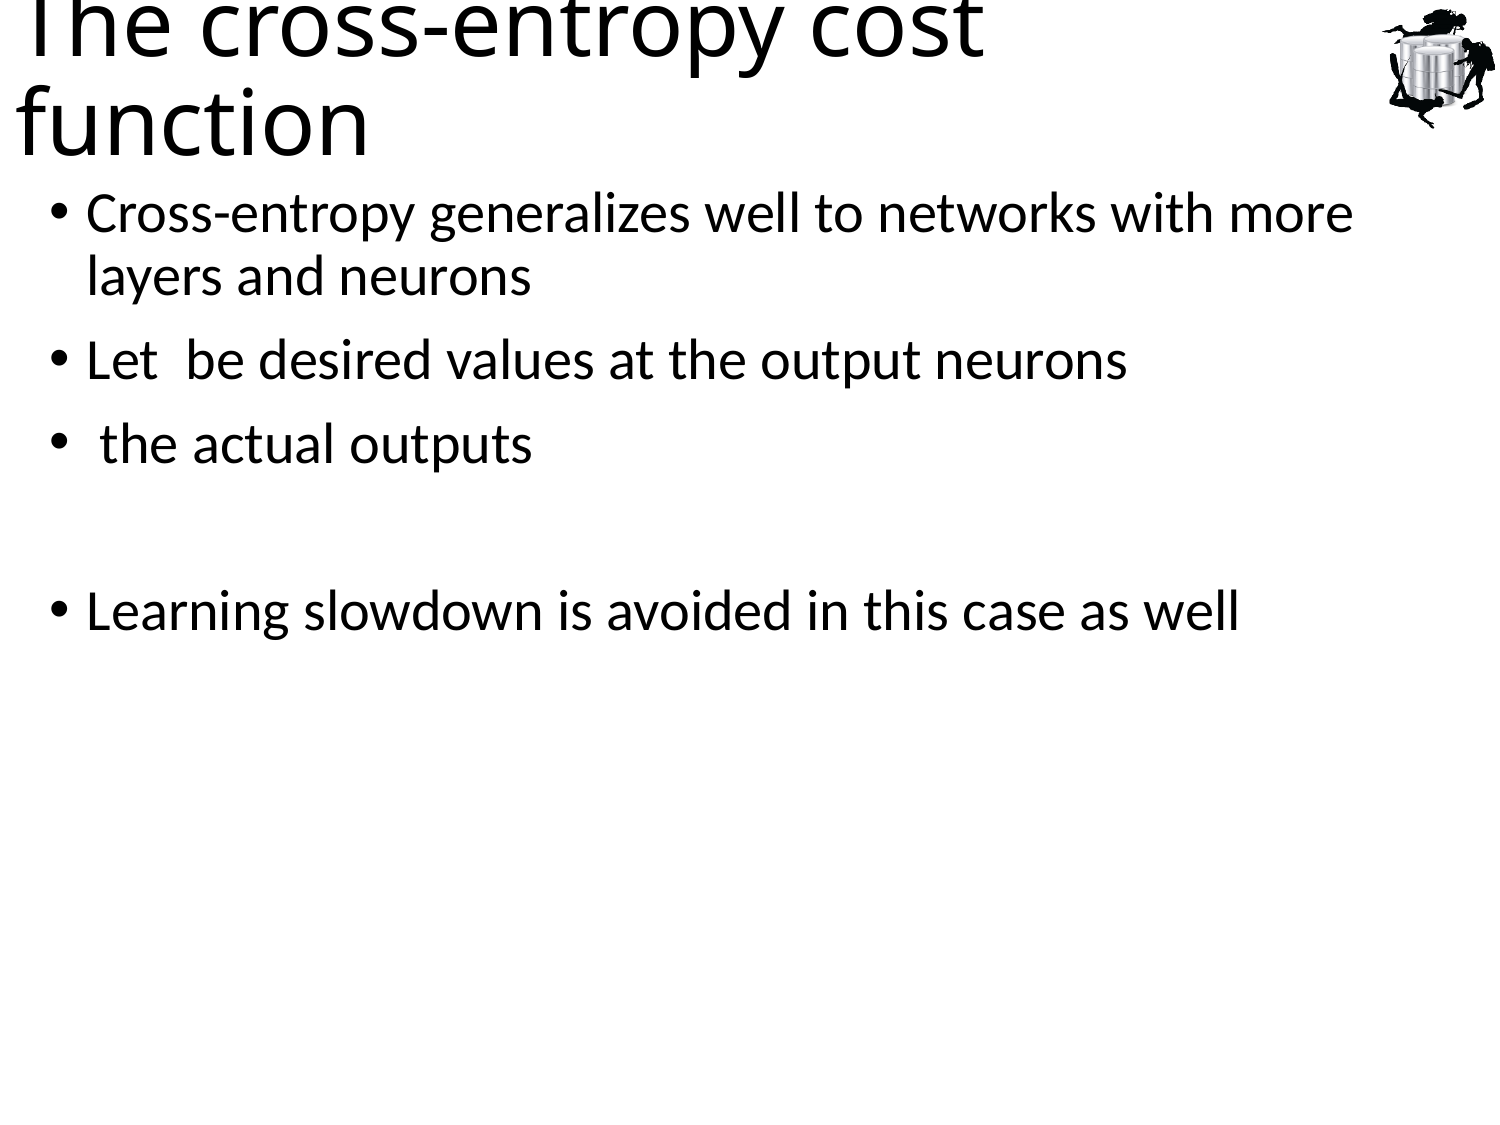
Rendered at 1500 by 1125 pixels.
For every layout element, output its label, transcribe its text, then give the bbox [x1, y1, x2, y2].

title The cross-entropy cost function [0, 11, 1377, 143]
picture [1376, 5, 1498, 131]
